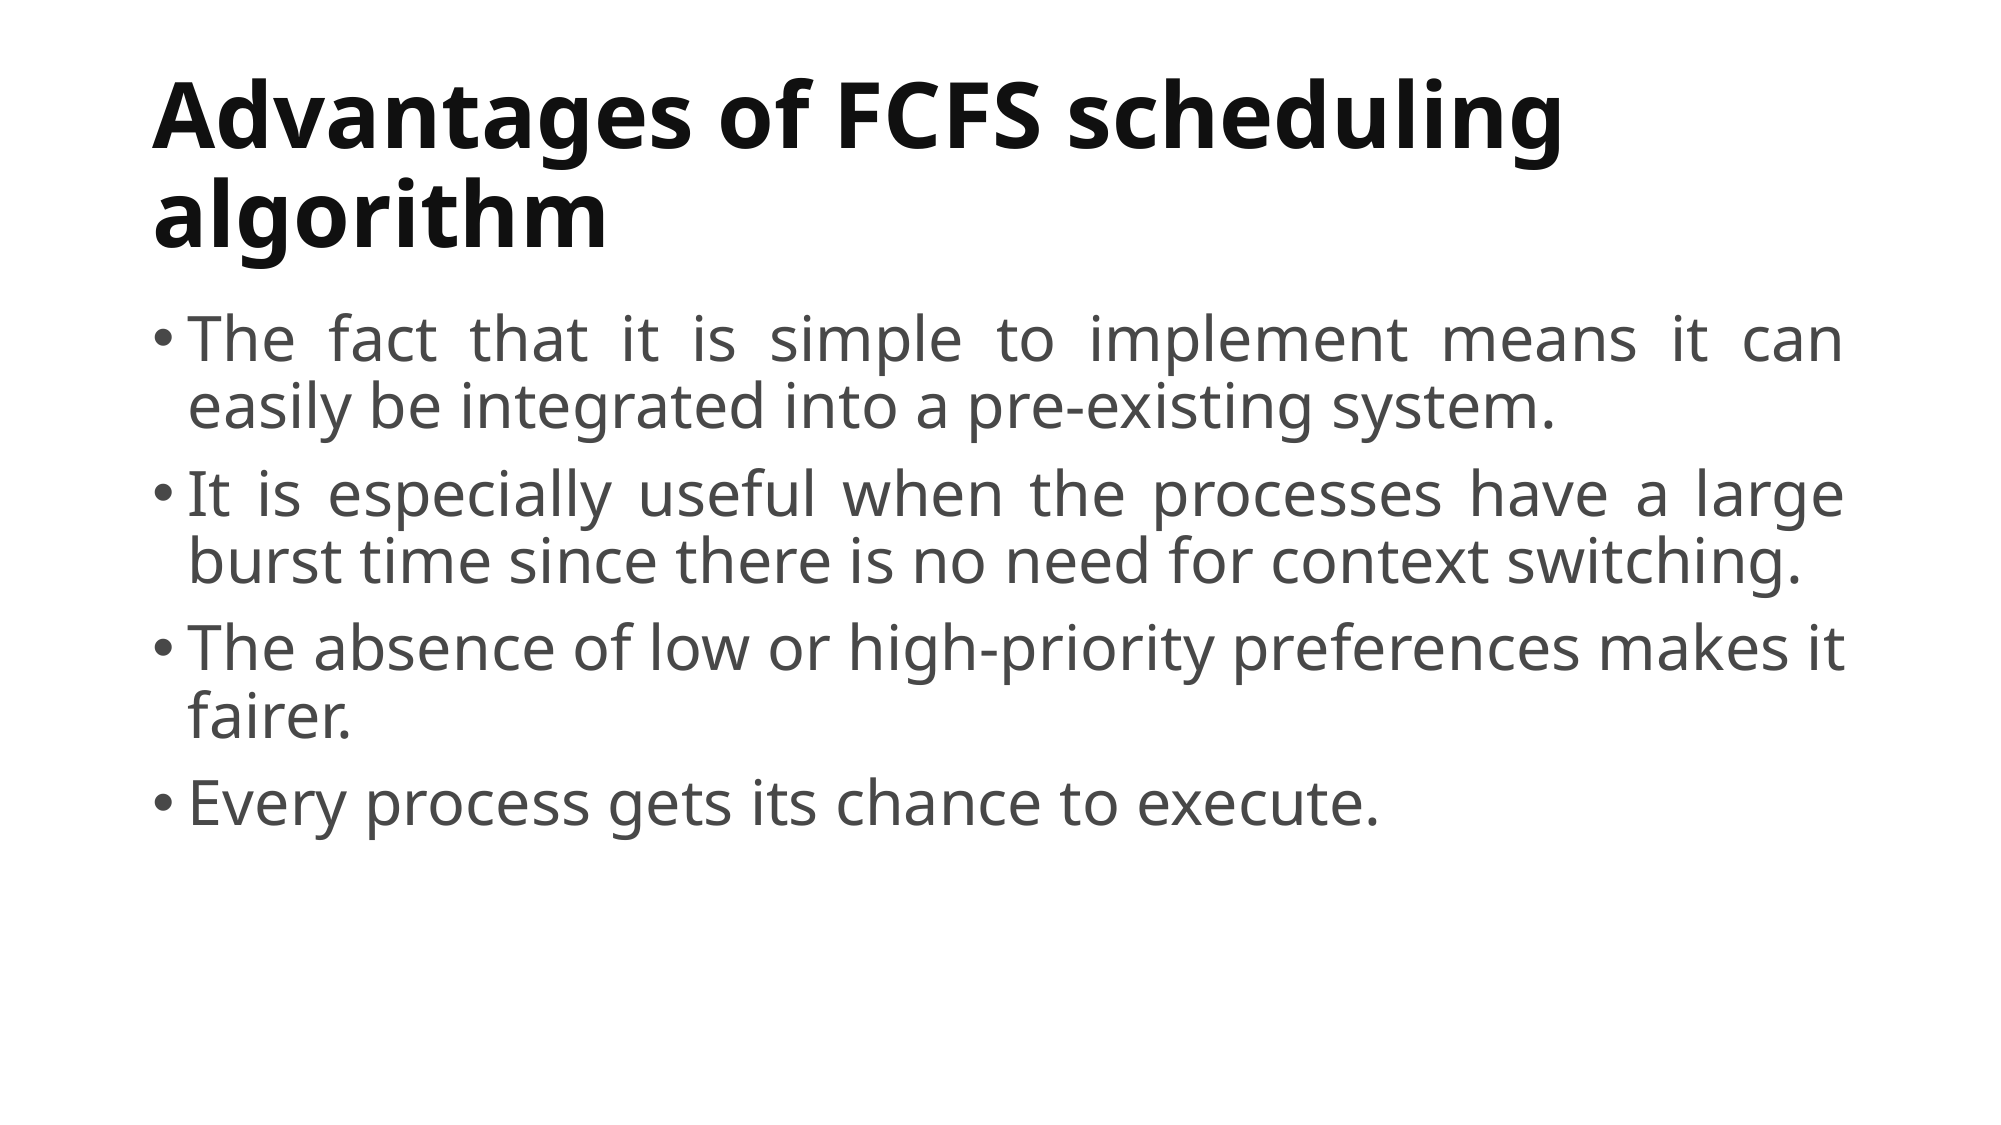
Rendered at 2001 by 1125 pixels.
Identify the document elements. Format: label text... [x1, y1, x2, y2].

title Advantages of FCFS scheduling algorithm [137, 59, 1863, 278]
list The fact that it is simple to implement means it can easily be integrated into a pre-existing system. It is especially useful when the processes have a large burst time since there is no need for context switching. The absence of low or high-priority preferences makes it fairer. Every process gets its chance to execute. [137, 299, 1863, 1014]
